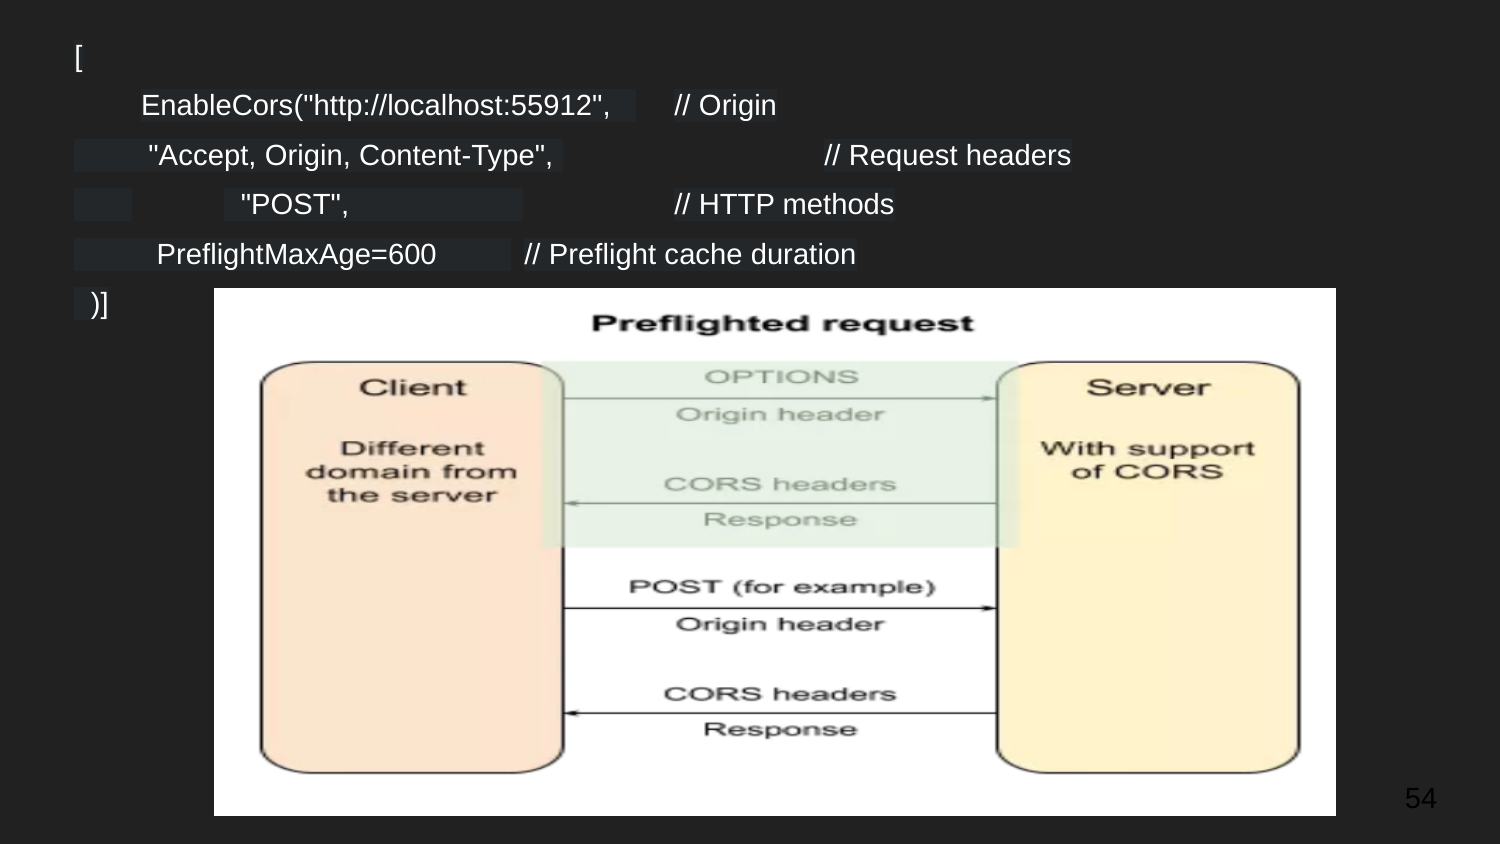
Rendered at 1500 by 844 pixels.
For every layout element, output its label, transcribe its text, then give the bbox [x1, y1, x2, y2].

list [ EnableCors("http://localhost:55912", // Origin "Accept, Origin, Content-Type", // Request headers "POST", // HTTP methods PreflightMaxAge=600 // Preflight cache duration )] [51, 7, 1449, 750]
slide_number ‹#› [1389, 764, 1480, 830]
picture [213, 288, 1337, 816]
